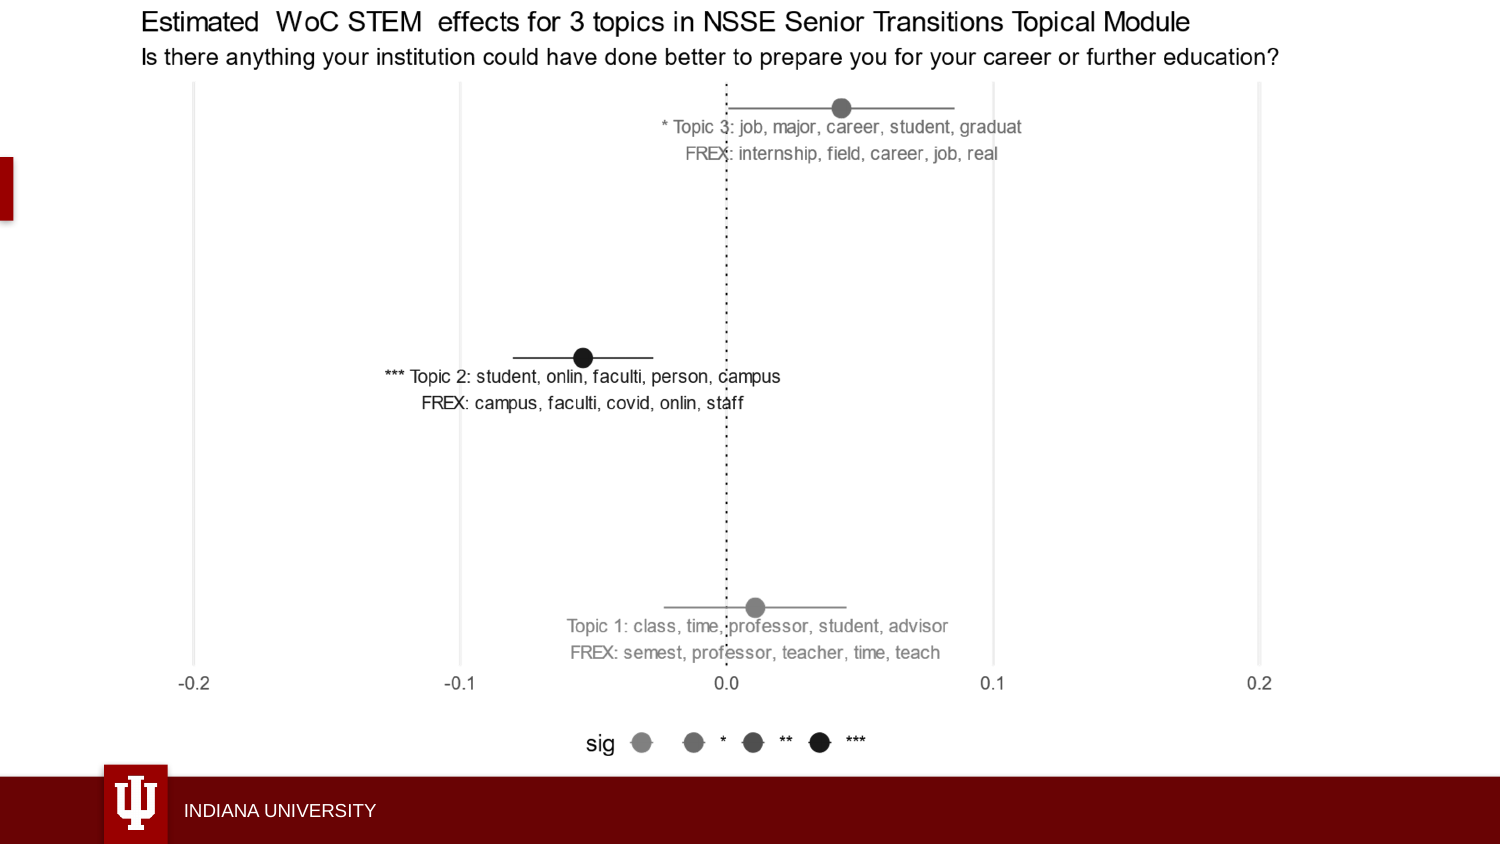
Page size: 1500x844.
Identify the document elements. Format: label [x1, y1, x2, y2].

picture [123, 0, 1324, 780]
